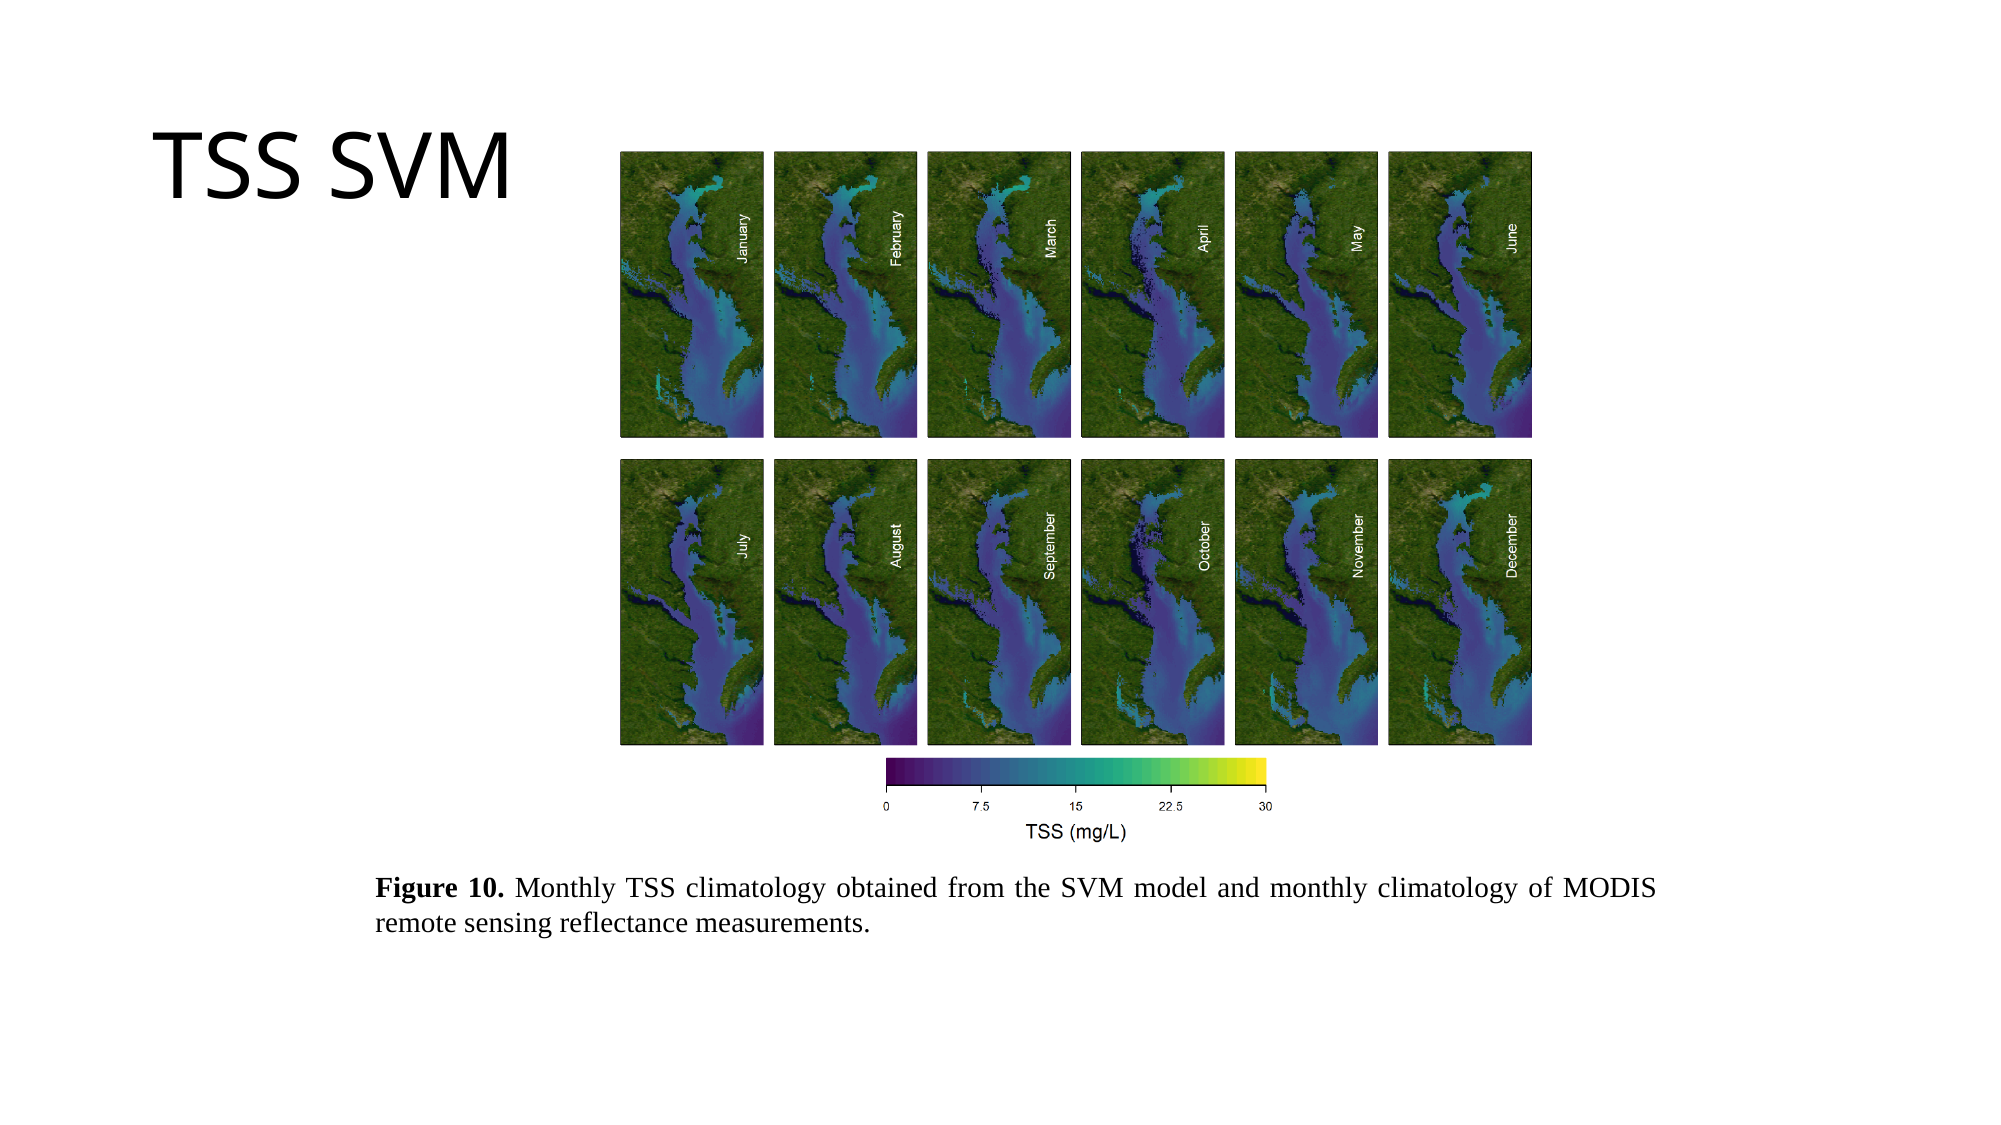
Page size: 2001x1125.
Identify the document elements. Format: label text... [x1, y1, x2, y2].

title TSS SVM [137, 59, 1863, 278]
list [583, 135, 1543, 849]
text_box Figure 10. Monthly TSS climatology obtained from the SVM model and monthly climatology of MODIS remote sensing reflectance measurements. [360, 861, 1674, 946]
